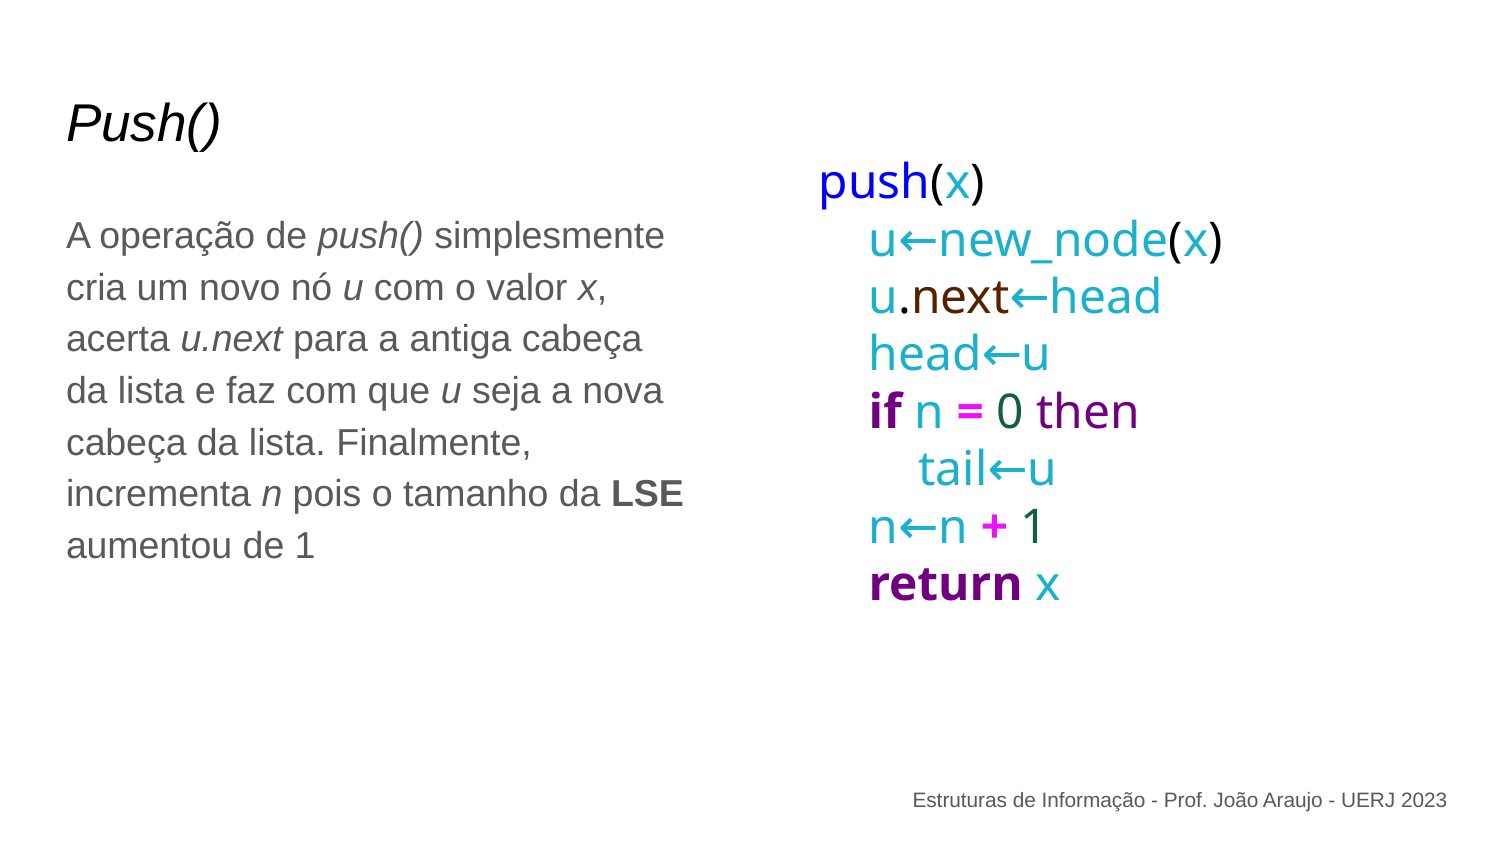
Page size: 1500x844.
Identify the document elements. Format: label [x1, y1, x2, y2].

text_box [803, 135, 1449, 724]
list [51, 189, 708, 750]
title [51, 72, 1449, 167]
